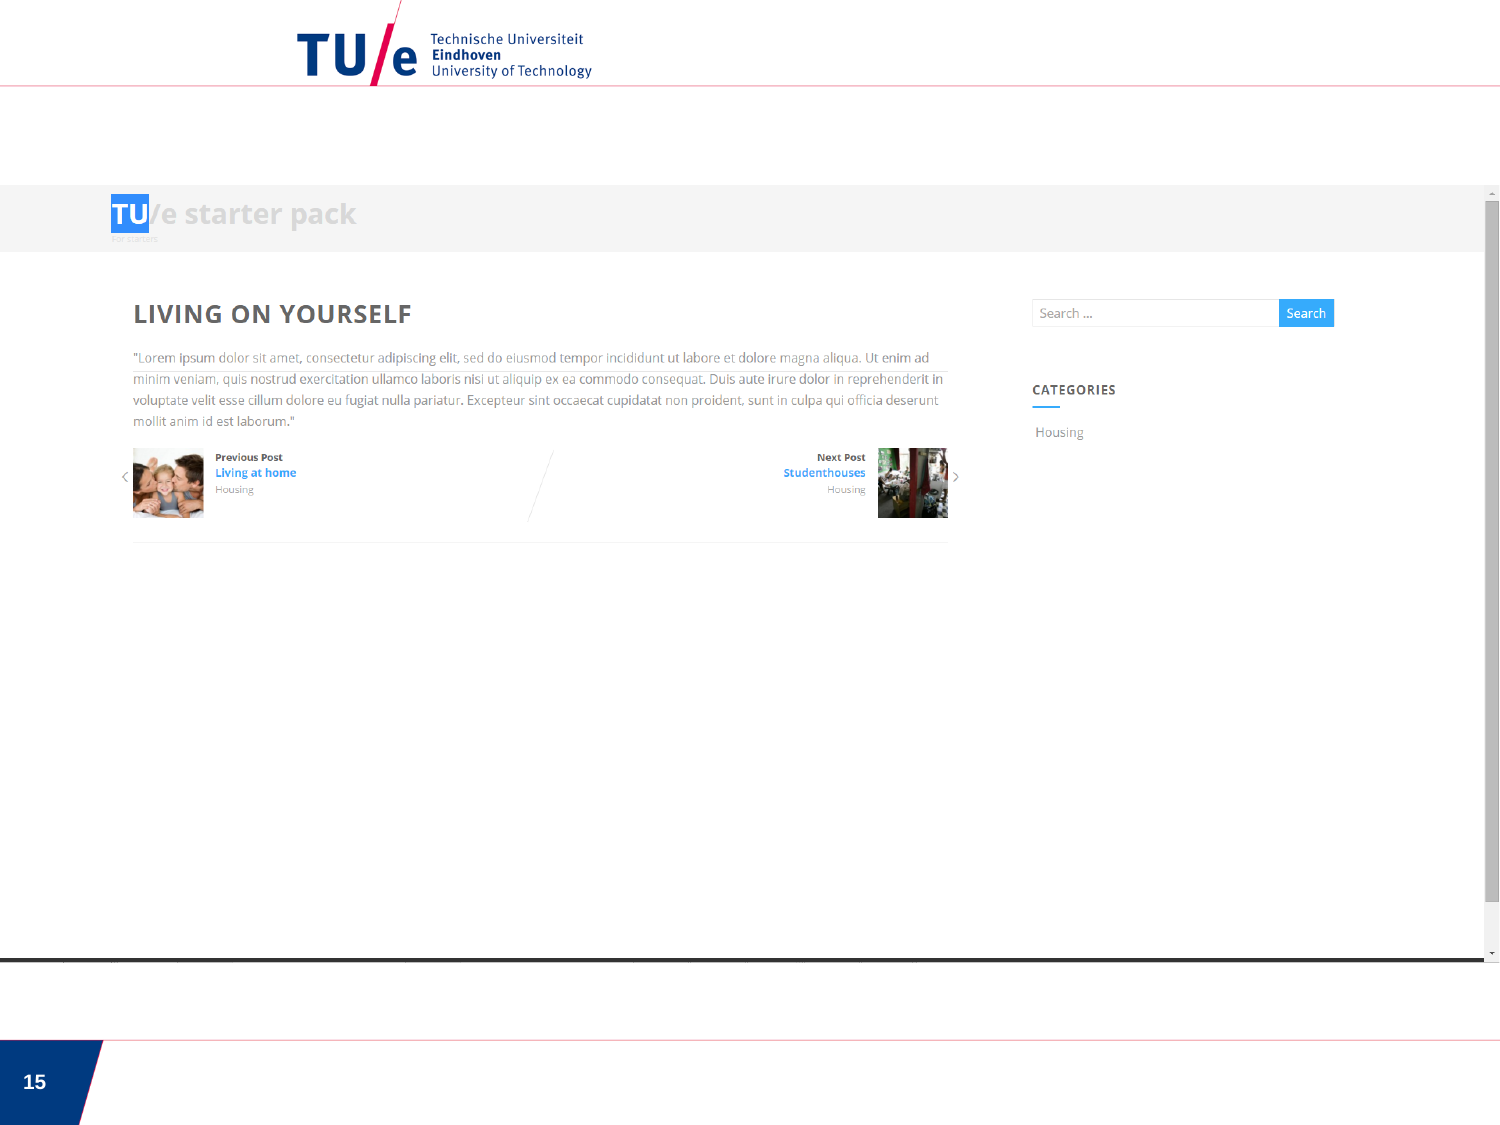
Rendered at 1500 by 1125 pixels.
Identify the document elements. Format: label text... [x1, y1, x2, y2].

slide_number 15 [8, 1061, 95, 1108]
picture [0, 0, 1500, 1125]
